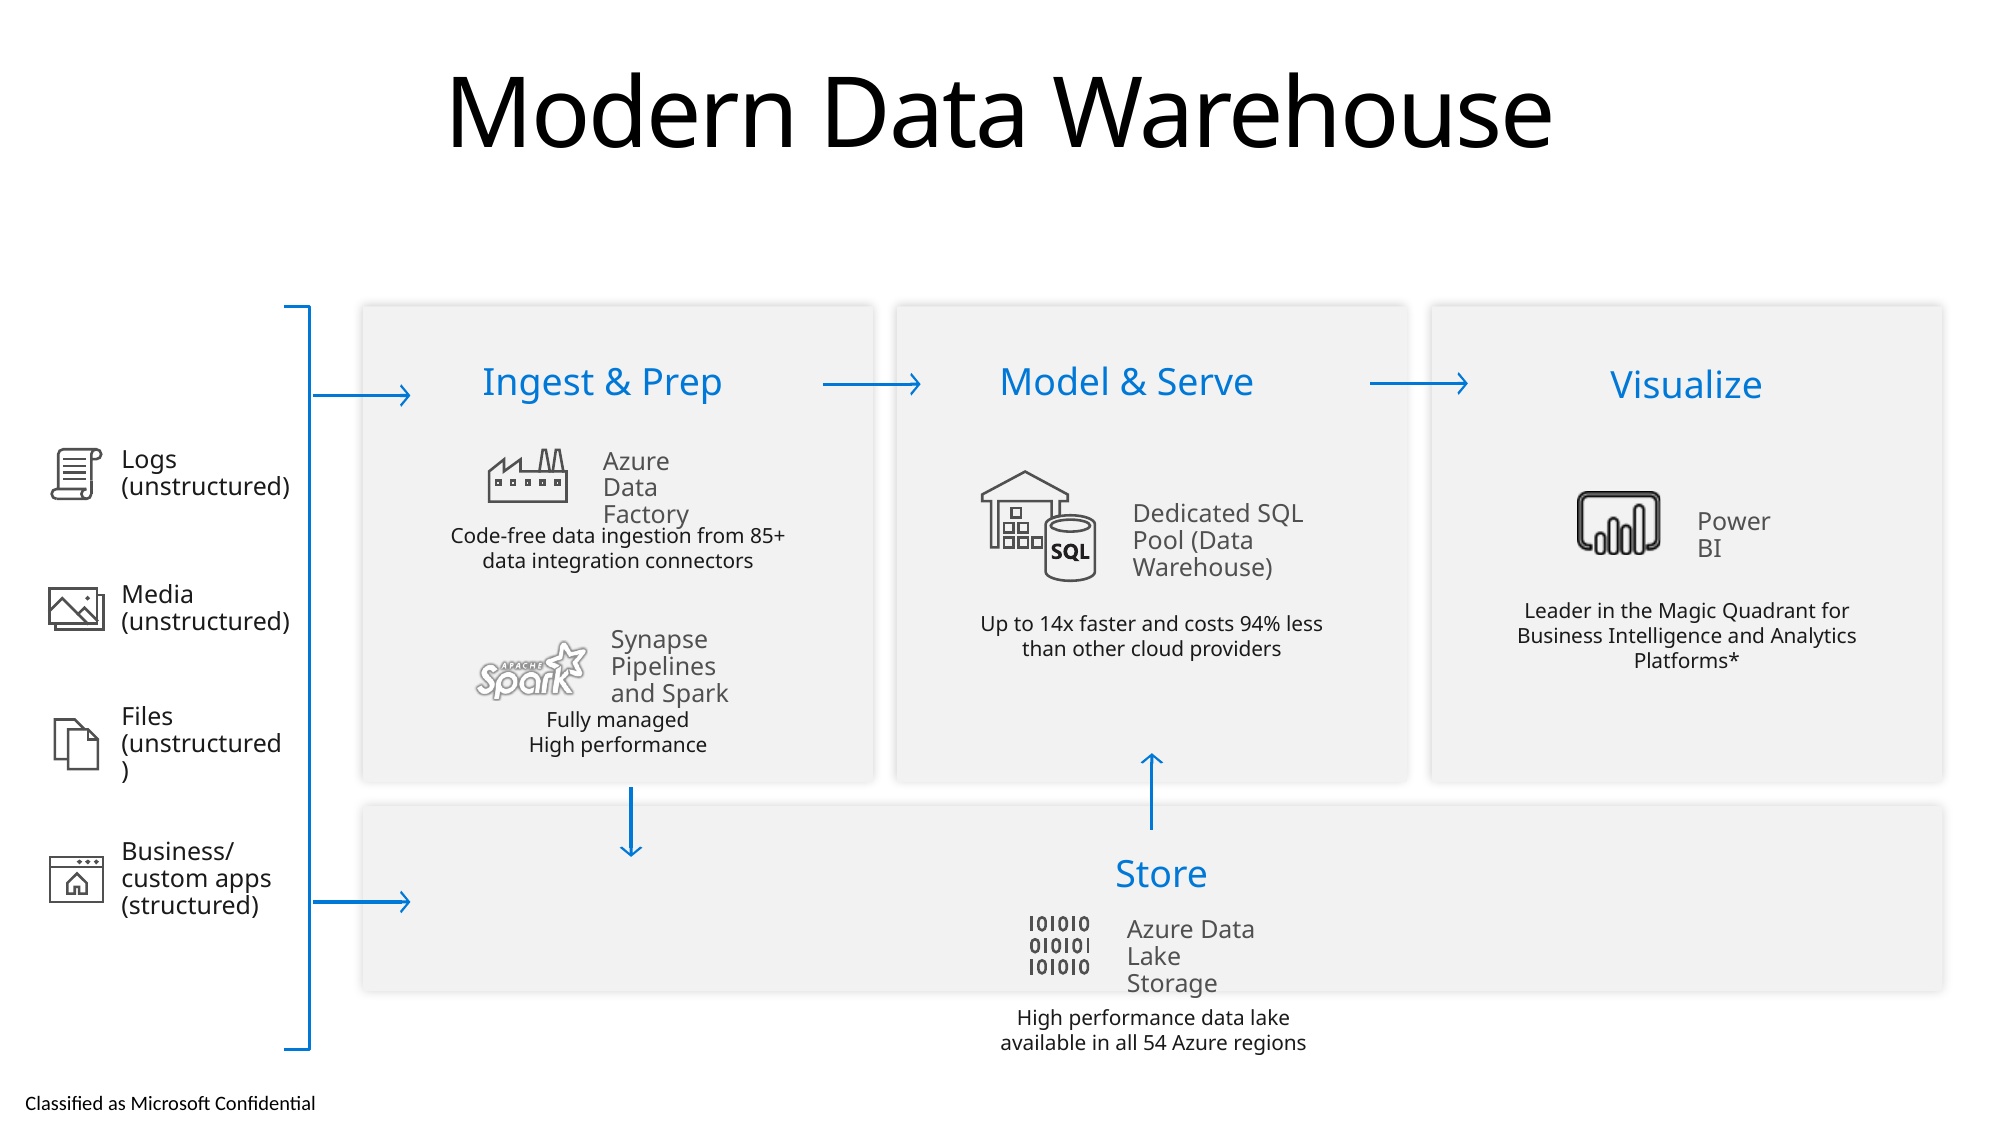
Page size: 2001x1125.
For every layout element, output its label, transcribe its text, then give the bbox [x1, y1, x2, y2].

text_box Files (unstructured) [121, 703, 283, 785]
text_box Model & Serve [999, 358, 1255, 404]
text_box Store [1115, 849, 1209, 895]
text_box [1031, 917, 1276, 974]
text_box [54, 719, 98, 770]
text_box Media (unstructured) [121, 582, 283, 637]
text_box [896, 305, 1408, 783]
text_box Ingest & Prep [482, 358, 724, 404]
text_box Fully managed High performance [450, 706, 786, 757]
text_box Logs (unstructured) [121, 447, 283, 502]
text_box [1431, 305, 1943, 783]
picture [474, 640, 588, 701]
text_box Code-free data ingestion from 85+ data integration connectors [450, 522, 786, 573]
text_box Business/ custom apps (structured) [121, 838, 283, 920]
text_box [362, 805, 1943, 992]
text_box [49, 856, 103, 902]
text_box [981, 471, 1322, 583]
text_box [362, 305, 874, 783]
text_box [488, 448, 748, 504]
text_box [51, 449, 102, 499]
text_box Synapse Pipelines and Spark [610, 627, 768, 706]
text_box High performance data lake available in all 54 Azure regions [983, 1004, 1324, 1055]
text_box Visualize [1610, 361, 1764, 407]
text_box [283, 306, 311, 1051]
text_box [49, 588, 104, 630]
text_box Up to 14x faster and costs 94% less than other cloud providers [980, 610, 1324, 661]
text_box Leader in the Magic Quadrant for Business Intelligence and Analytics Platforms* [1490, 597, 1883, 673]
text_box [1576, 491, 1798, 555]
title Modern Data Warehouse [44, 47, 1957, 196]
